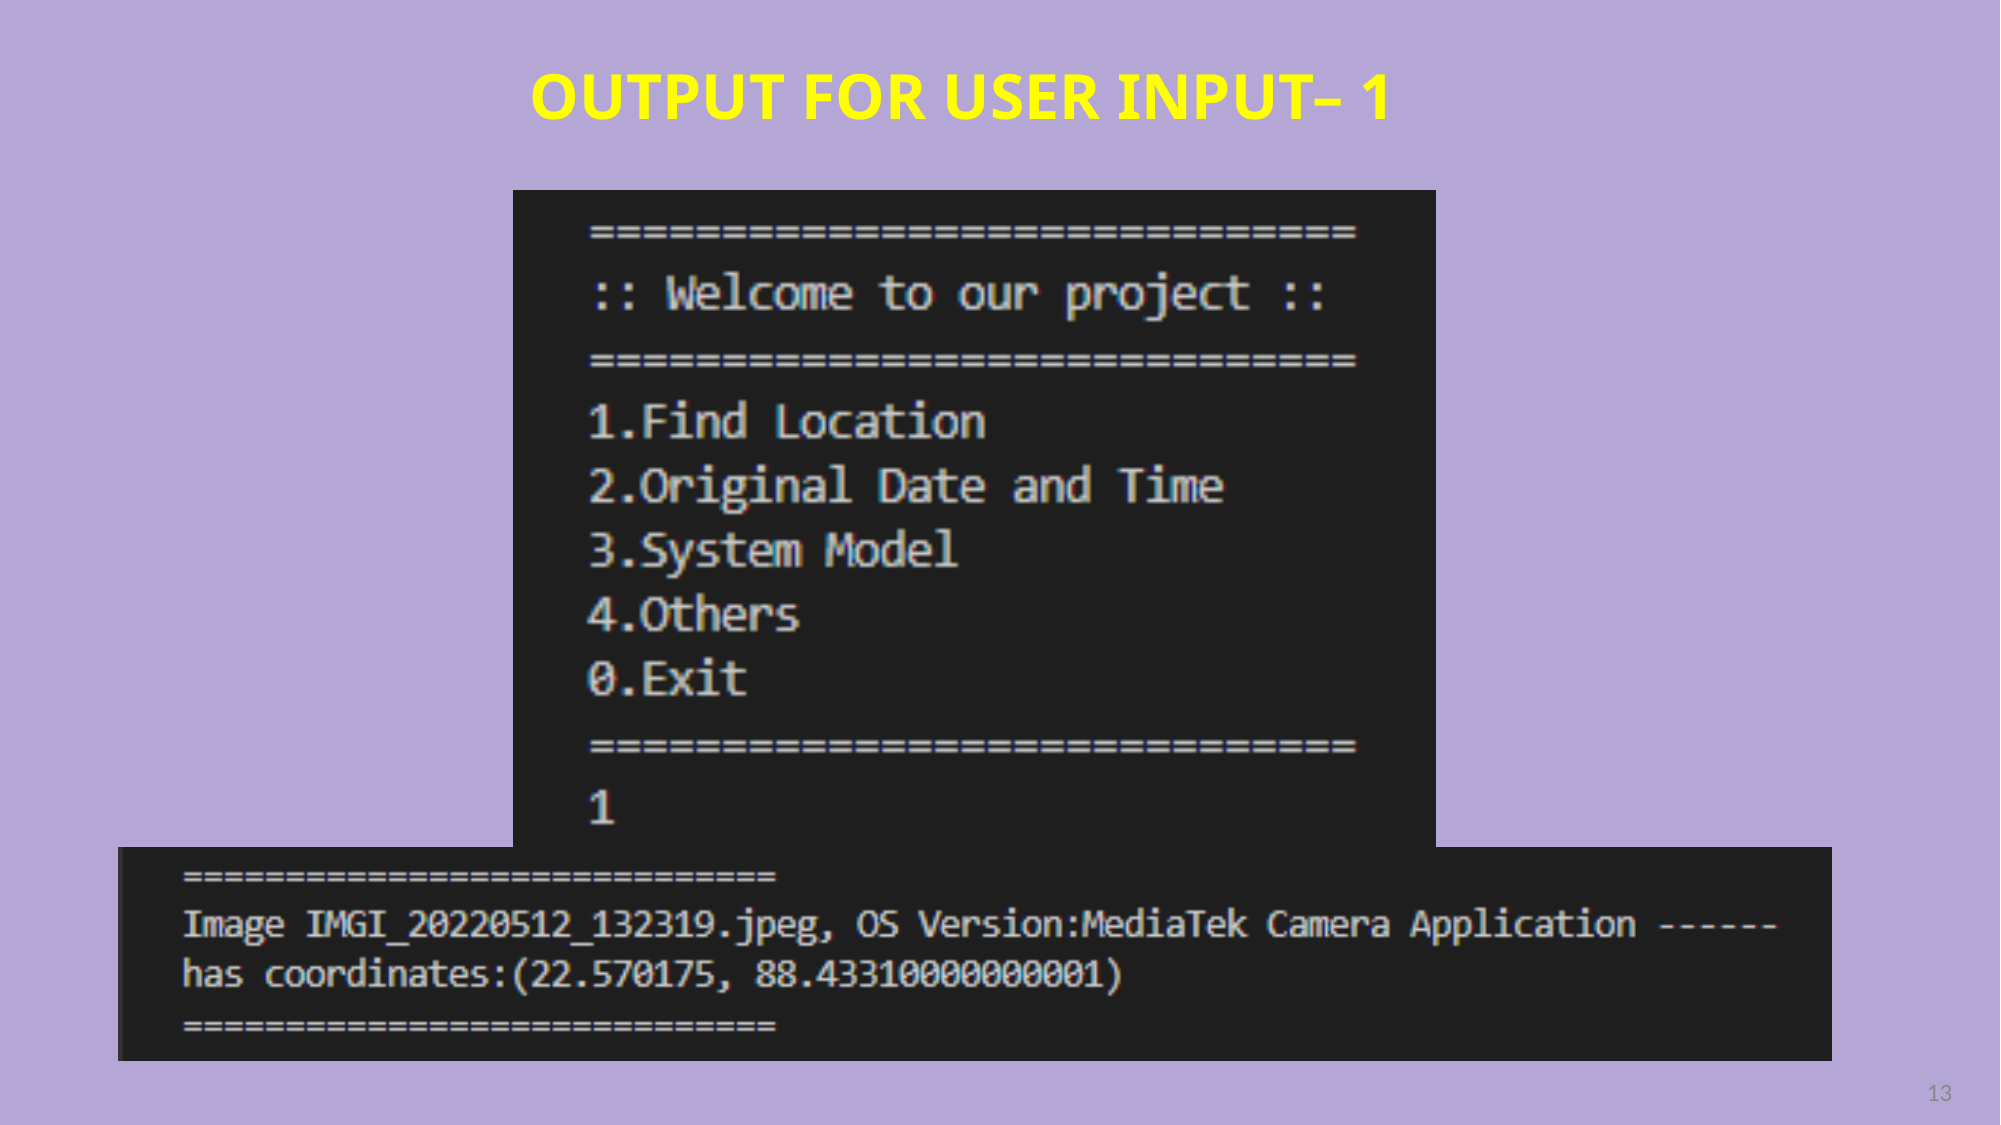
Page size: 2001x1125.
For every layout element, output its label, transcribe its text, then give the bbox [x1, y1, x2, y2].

text_box OUTPUT FOR USER INPUT– 1 [231, 42, 1695, 148]
picture [117, 189, 1832, 1062]
slide_number 13 [1894, 1061, 1968, 1121]
